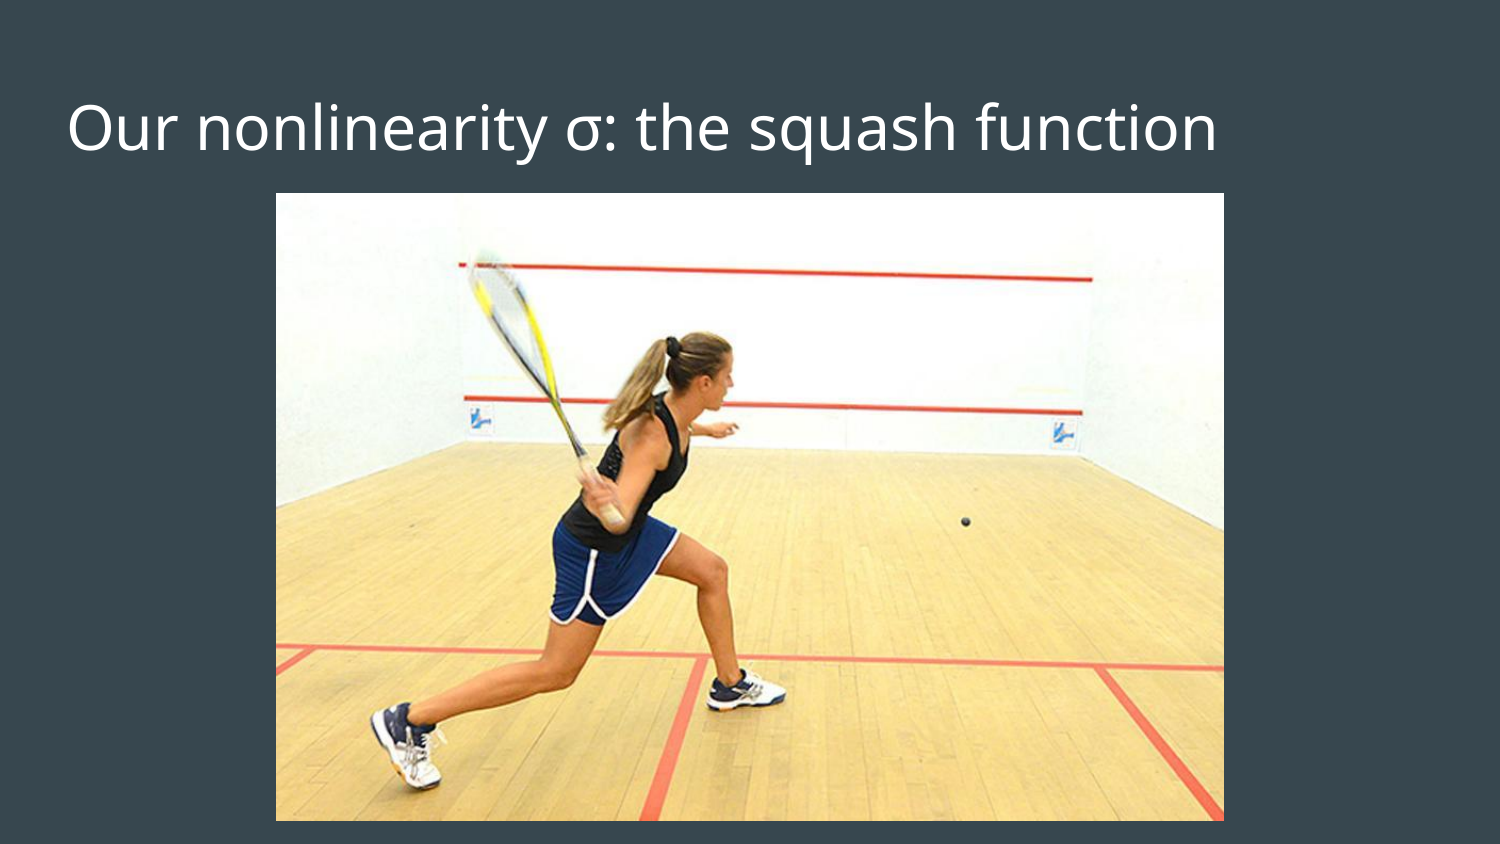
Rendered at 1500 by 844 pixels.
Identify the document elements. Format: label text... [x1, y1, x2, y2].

picture [276, 193, 1224, 821]
title Our nonlinearity σ: the squash function [51, 72, 1449, 167]
